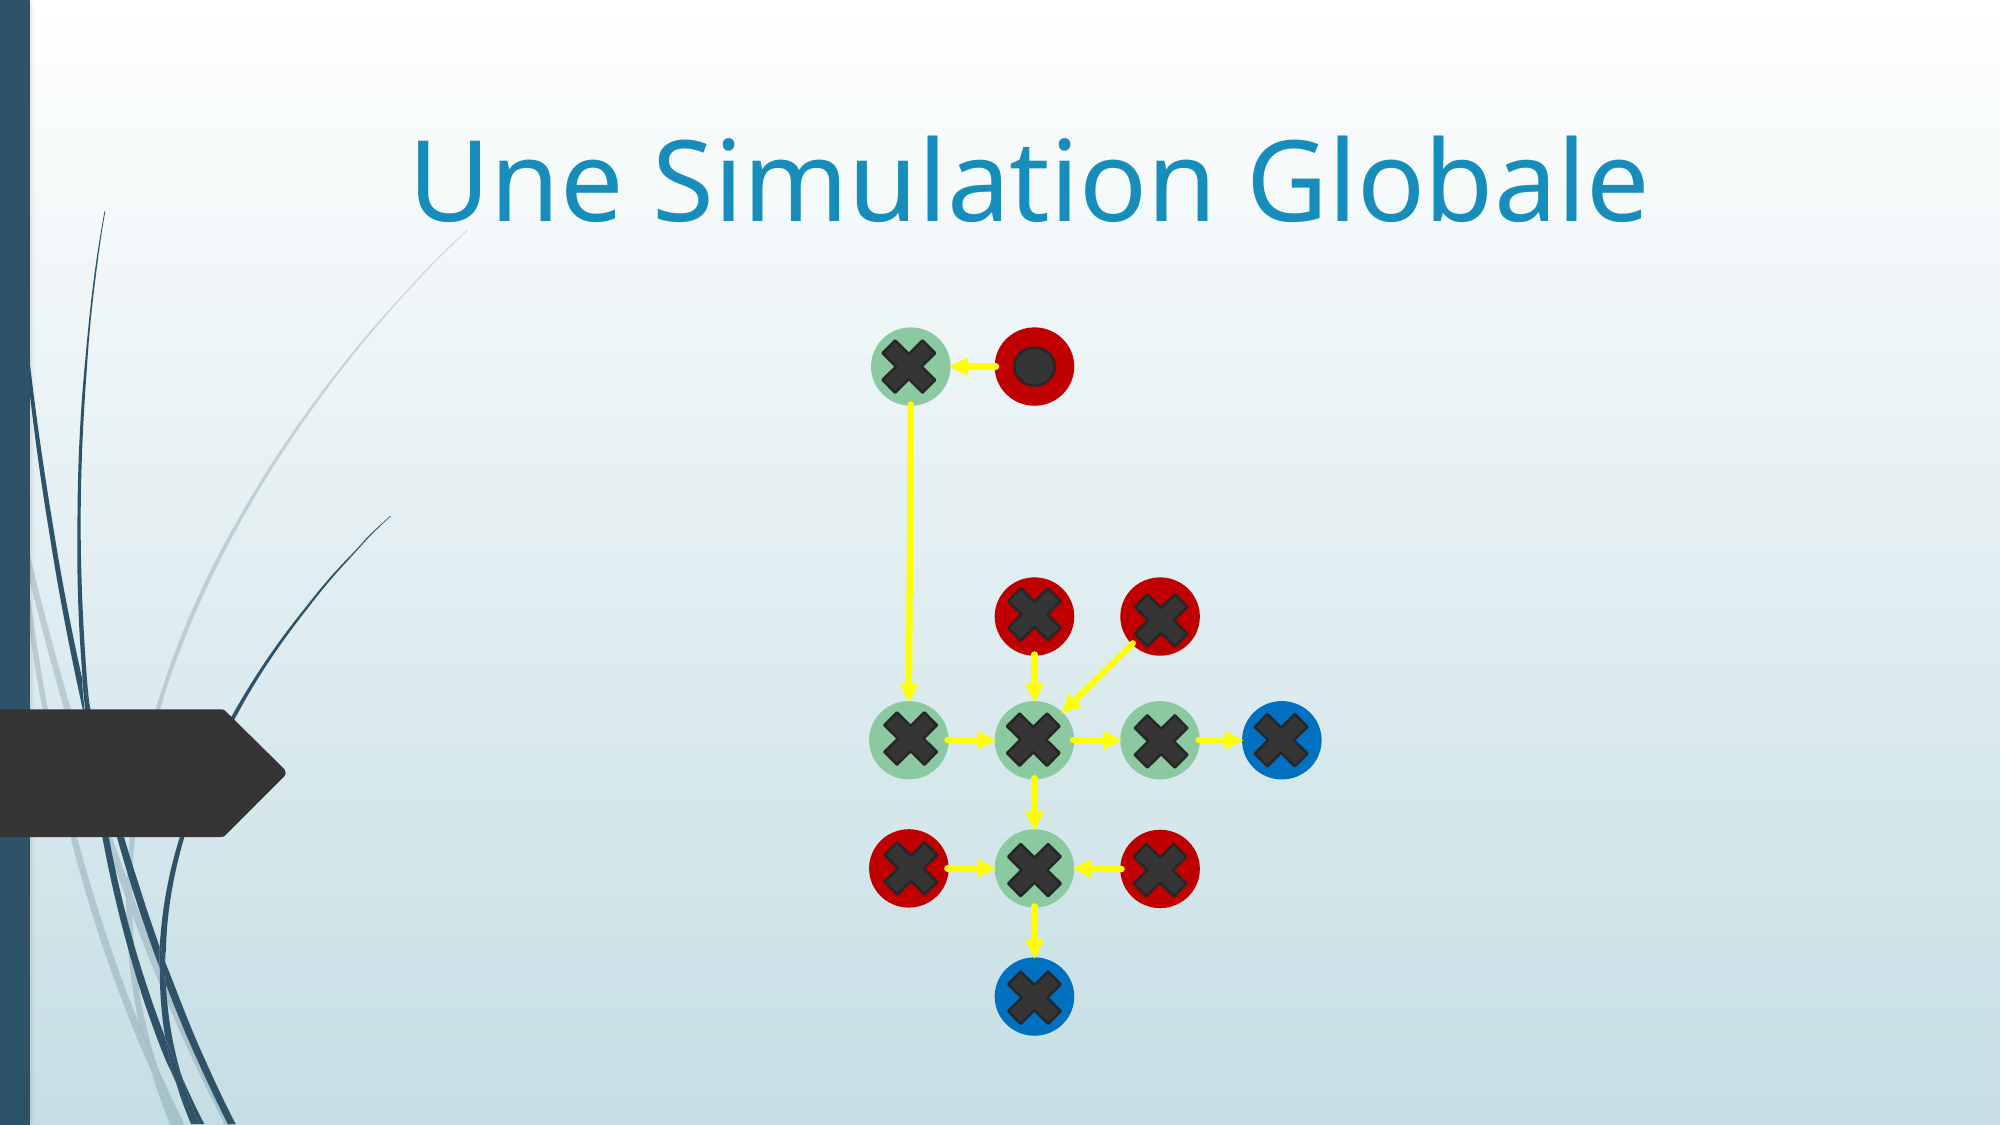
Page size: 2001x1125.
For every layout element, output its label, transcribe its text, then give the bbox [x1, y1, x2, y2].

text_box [870, 328, 1321, 1035]
text_box [387, 43, 1888, 435]
text_box Une Simulation Globale [393, 41, 1856, 252]
